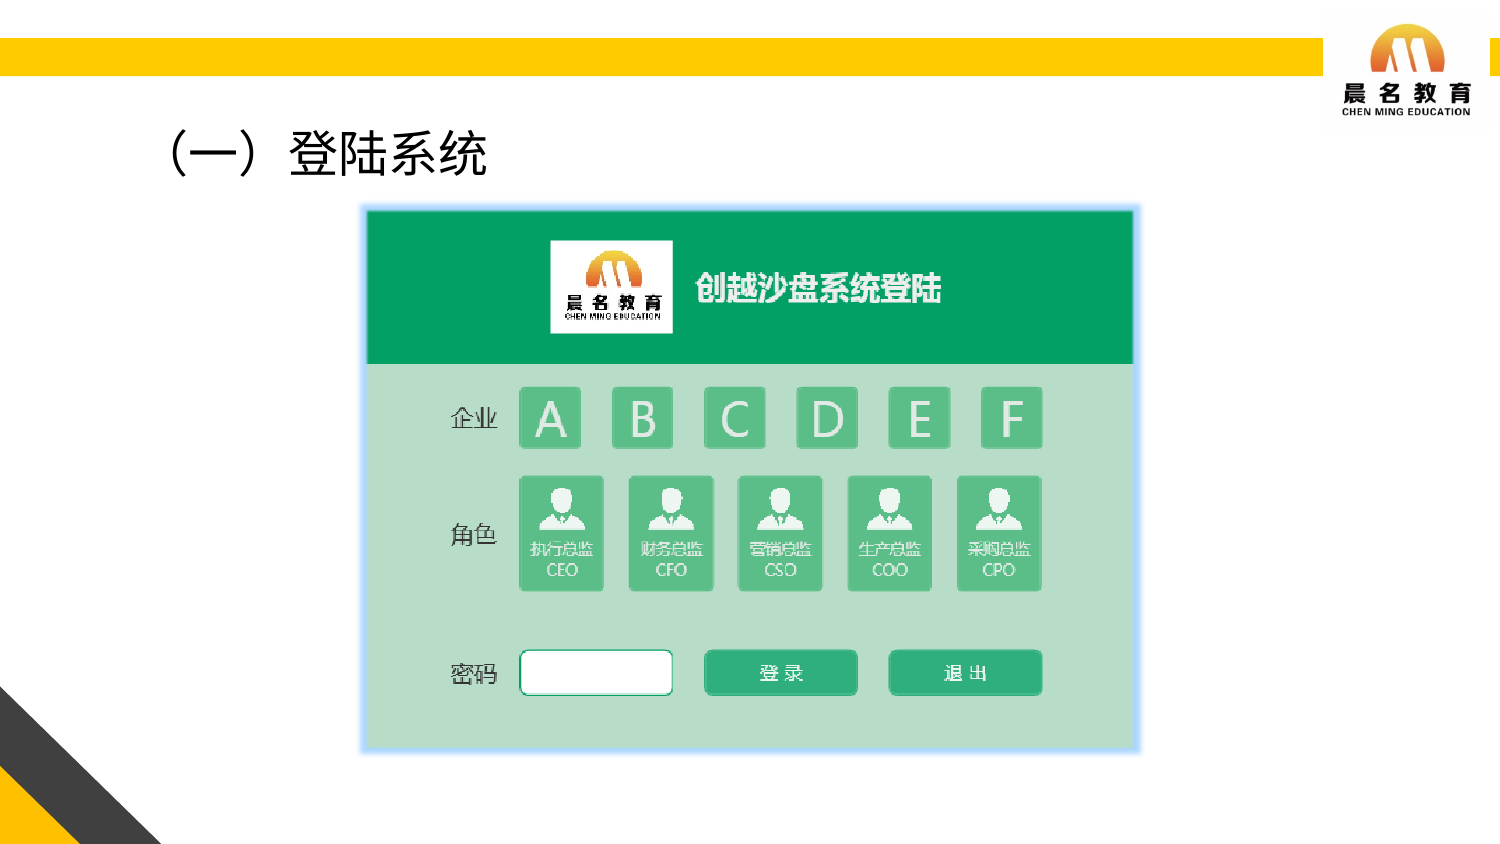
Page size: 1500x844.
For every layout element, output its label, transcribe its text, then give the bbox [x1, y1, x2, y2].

text_box （一）登陆系统 [123, 114, 563, 190]
picture [1323, 10, 1490, 134]
picture [365, 209, 1135, 749]
